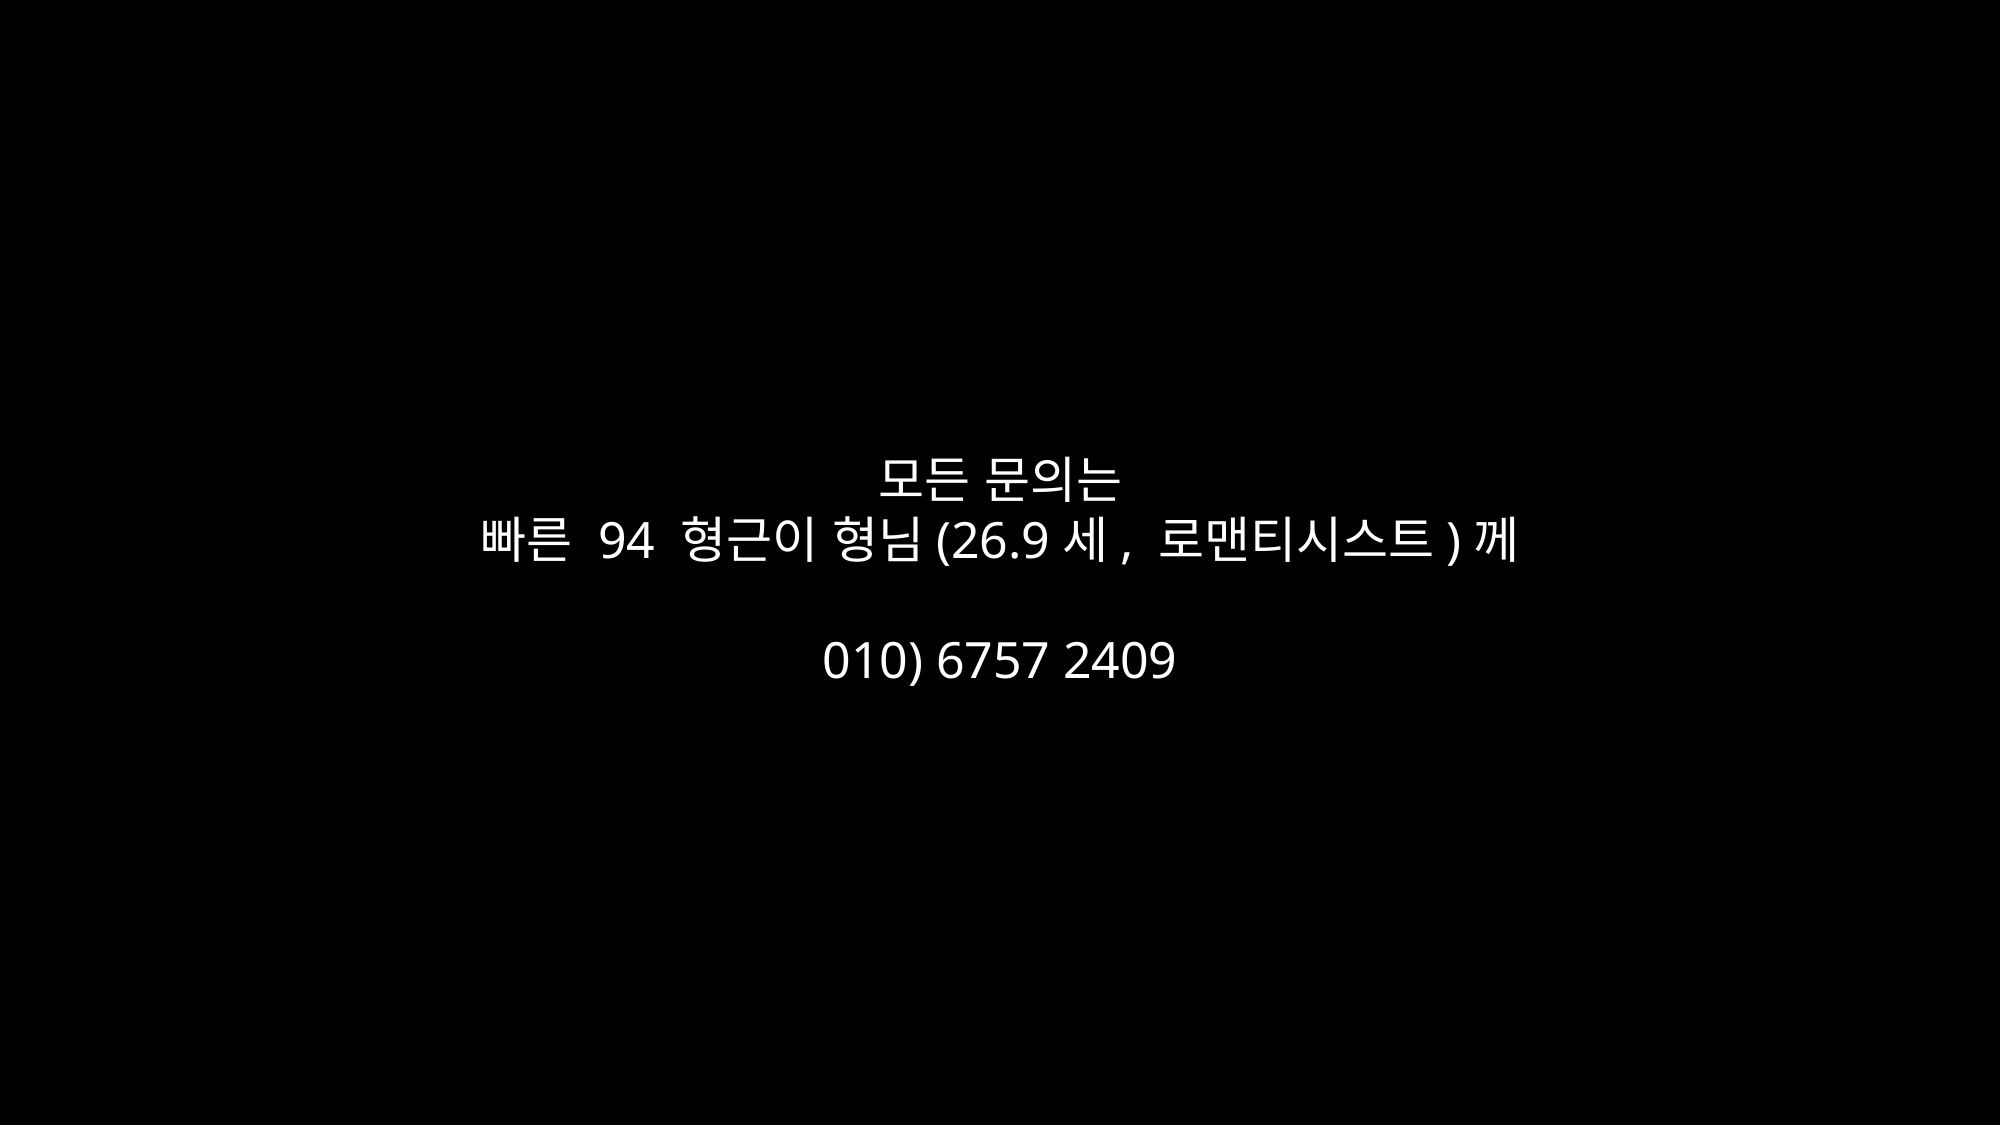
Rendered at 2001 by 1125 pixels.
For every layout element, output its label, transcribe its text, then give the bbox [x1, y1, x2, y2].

text_box 모든 문의는 빠른 94 형근이 형님(26.9세, 로맨티시스트)께 010) 6757 2409 [0, 0, 2000, 1125]
